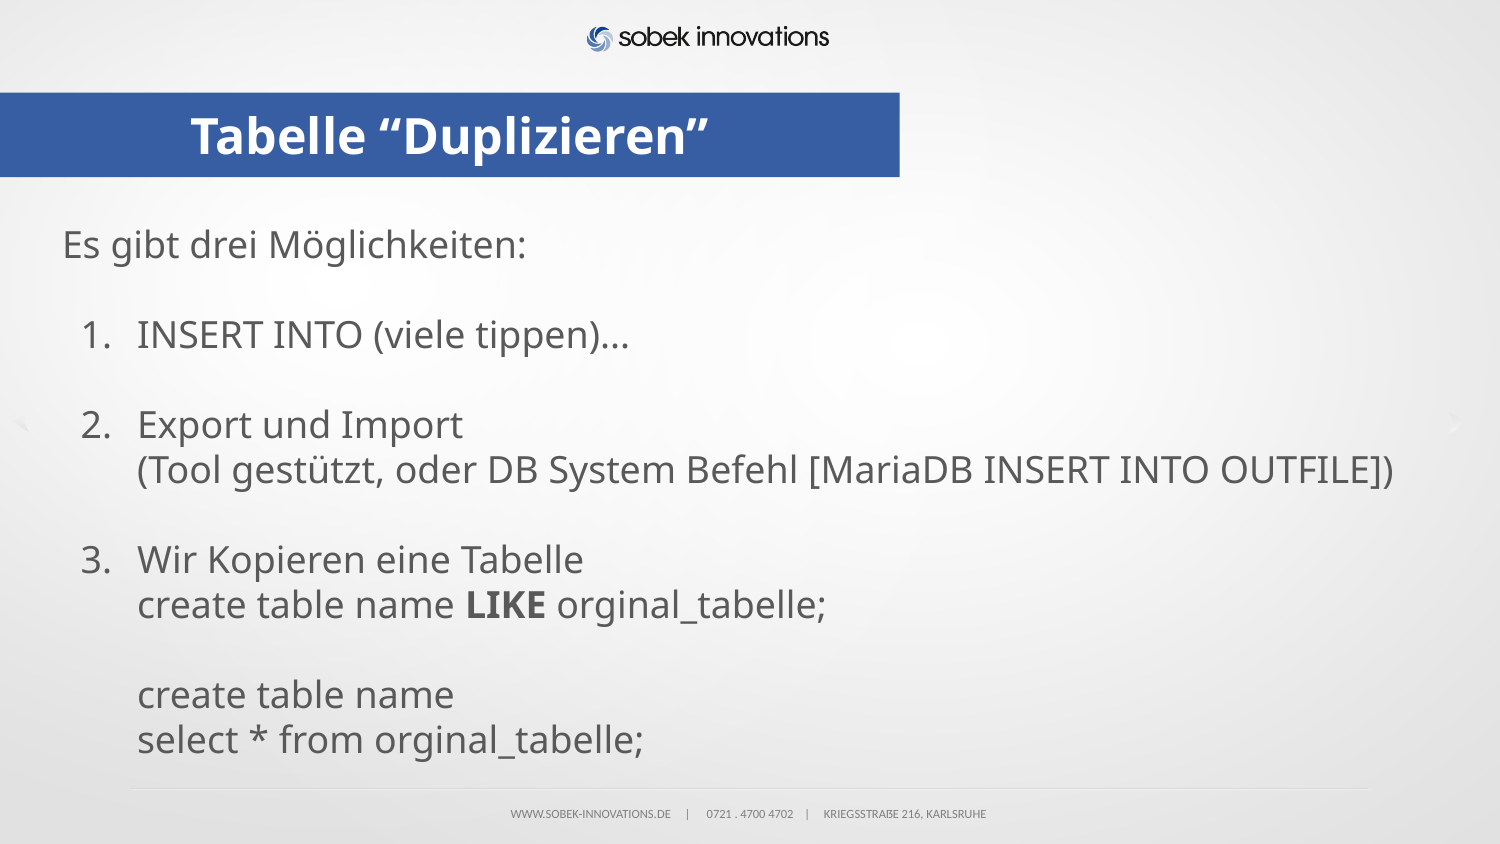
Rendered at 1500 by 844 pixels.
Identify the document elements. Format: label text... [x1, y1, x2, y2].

title Tabelle “Duplizieren” [0, 92, 900, 178]
list Es gibt drei Möglichkeiten: INSERT INTO (viele tippen)... Export und Import (Tool gestützt, oder DB System Befehl [MariaDB INSERT INTO OUTFILE]) Wir Kopieren eine Tabelle create table name LIKE orginal_tabelle; create table name select * from orginal_tabelle; [62, 221, 1449, 783]
picture [0, 0, 1500, 844]
